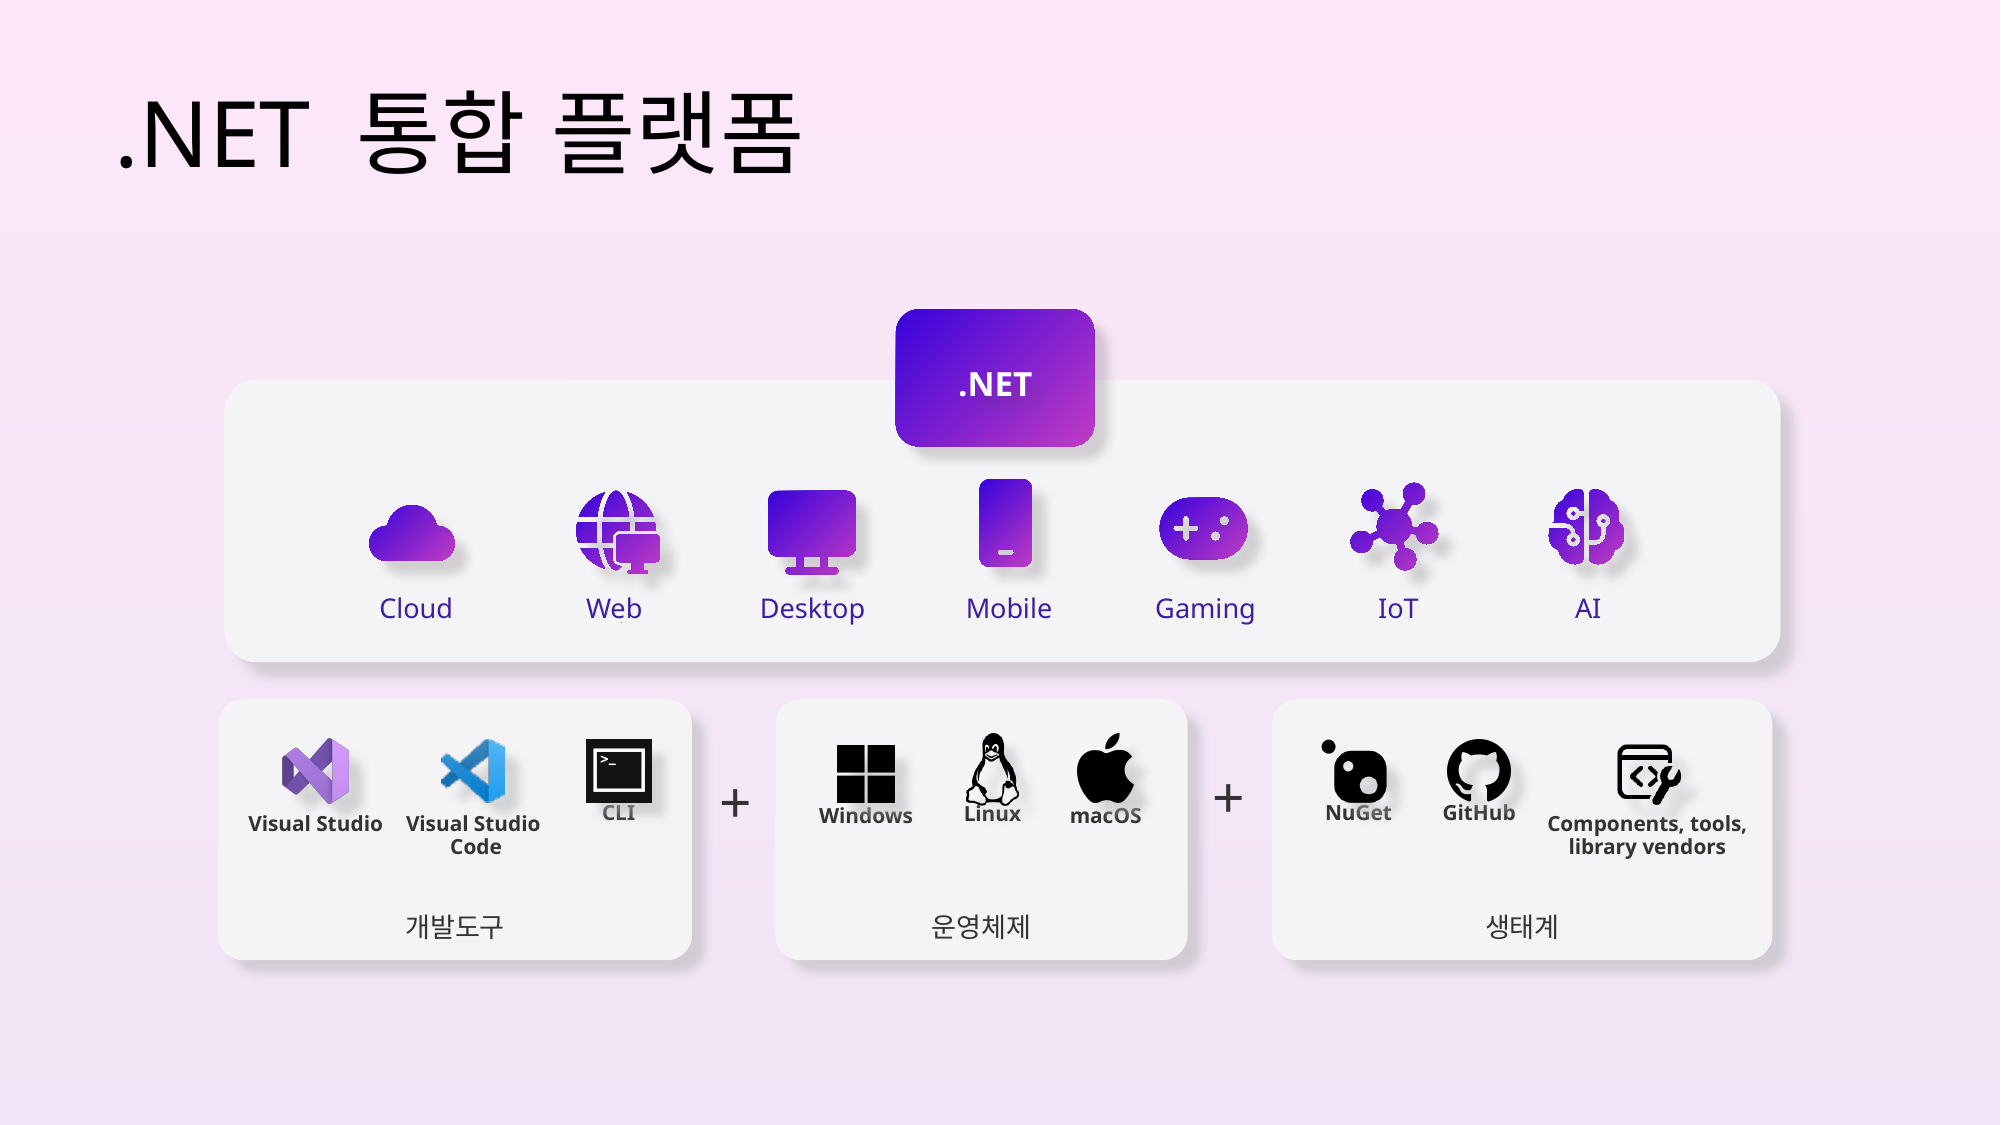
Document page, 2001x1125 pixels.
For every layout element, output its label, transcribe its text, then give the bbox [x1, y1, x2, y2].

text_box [688, 698, 1181, 961]
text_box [216, 698, 688, 961]
text_box [369, 505, 455, 561]
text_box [1181, 698, 1773, 961]
text_box Gaming [1106, 595, 1295, 625]
text_box [602, 522, 630, 543]
text_box Mobile [916, 595, 1106, 625]
text_box Cloud [313, 595, 519, 625]
text_box [635, 522, 656, 531]
text_box [580, 548, 605, 569]
text_box [768, 490, 856, 575]
text_box Web [519, 595, 709, 625]
text_box IoT [1295, 595, 1490, 625]
text_box [1159, 497, 1248, 560]
text_box [1350, 482, 1439, 571]
text_box [979, 479, 1032, 567]
text_box [224, 379, 1781, 663]
text_box AI [1490, 595, 1687, 625]
text_box [1589, 489, 1624, 565]
text_box [627, 492, 654, 517]
text_box [603, 490, 629, 517]
text_box [1548, 489, 1584, 565]
title .NET 통합 플랫폼 [99, 70, 1900, 206]
text_box [616, 534, 660, 574]
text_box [895, 308, 1095, 447]
text_box [603, 548, 622, 571]
text_box Desktop [709, 595, 916, 625]
text_box [578, 492, 605, 517]
text_box [576, 522, 597, 543]
